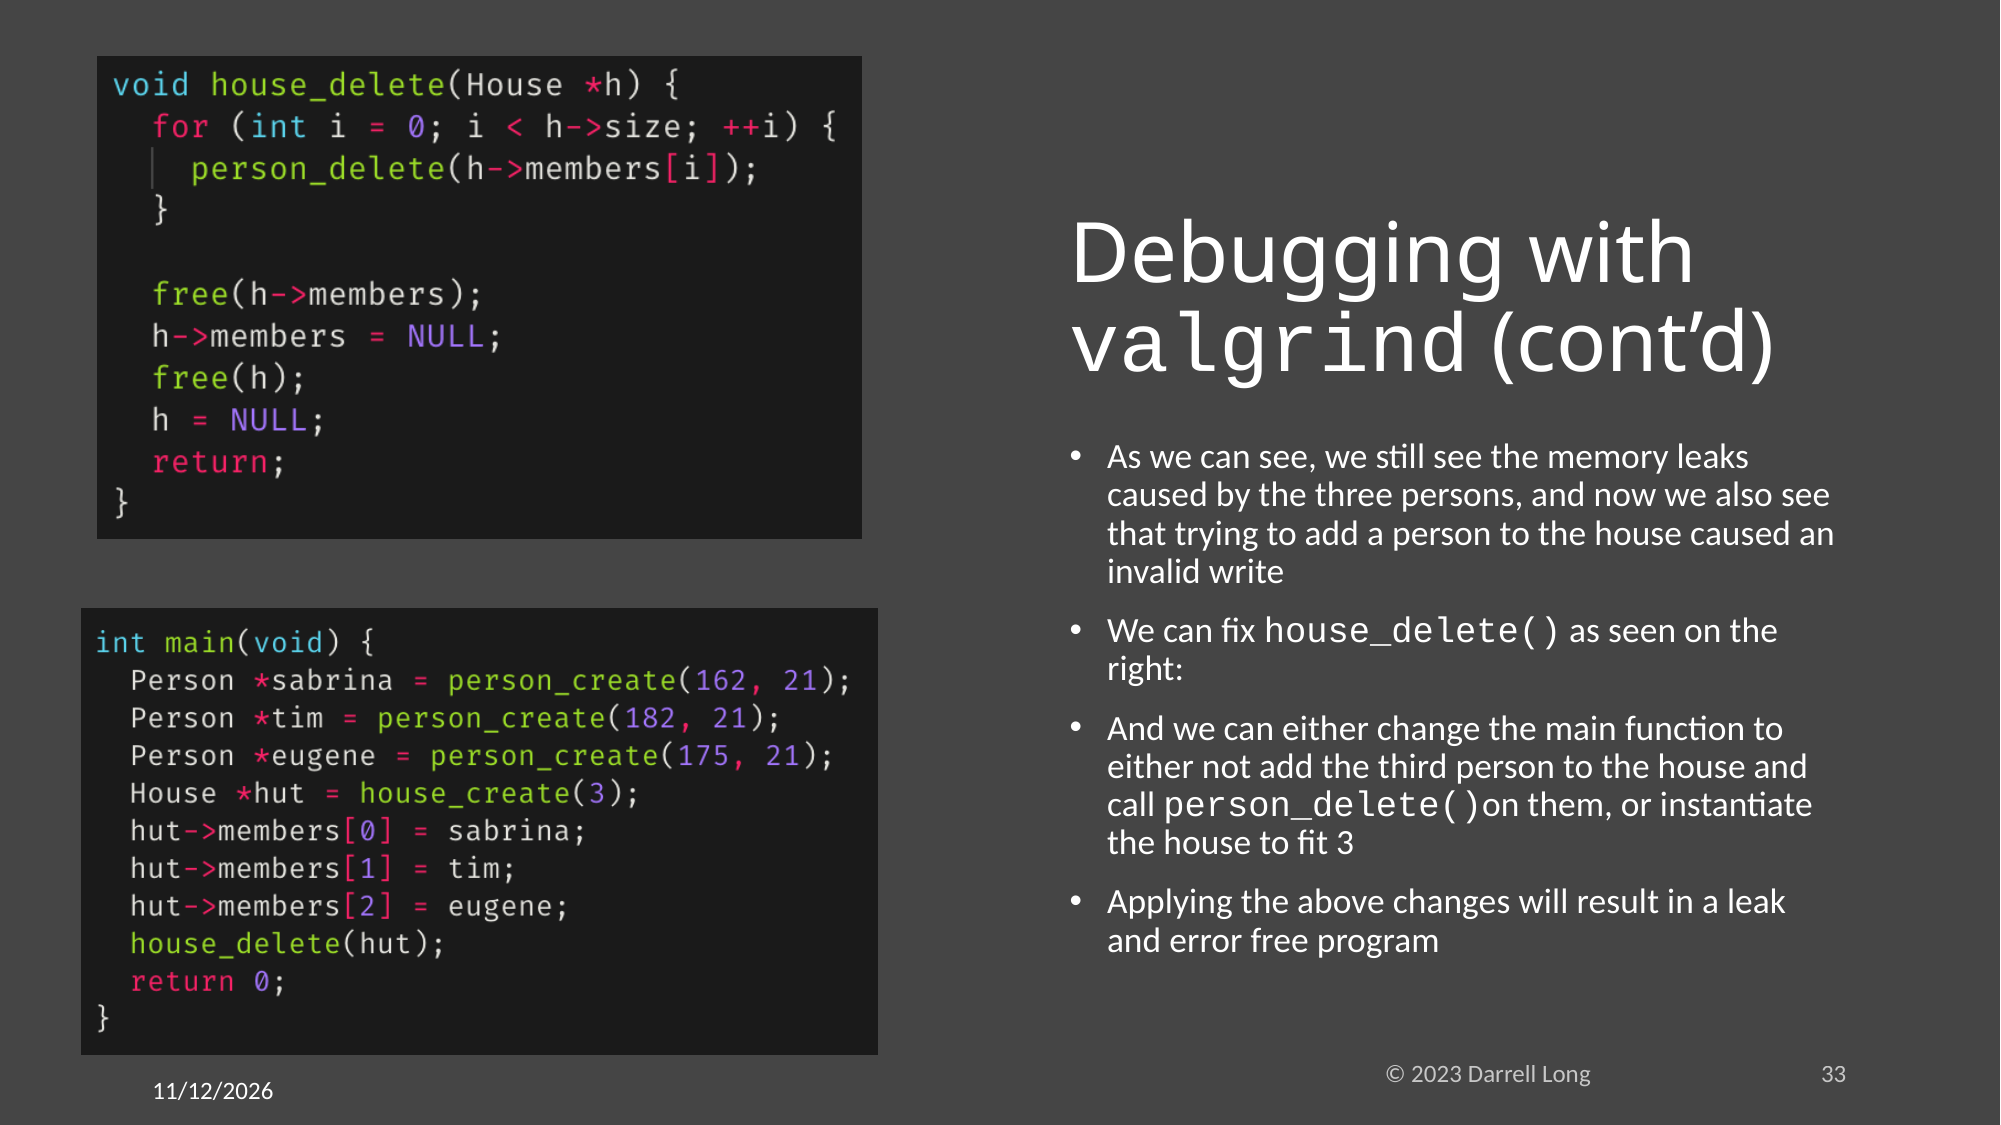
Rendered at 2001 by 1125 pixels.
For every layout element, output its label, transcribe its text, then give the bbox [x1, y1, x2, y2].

list As we can see, we still see the memory leaks caused by the three persons, and now we also see that trying to add a person to the house caused an invalid write We can fix house_delete() as seen on the right: And we can either change the main function to either not add the third person to the house and call person_delete()on them, or instantiate the house to fit 3 Applying the above changes will result in a leak and error free program [1054, 430, 1863, 1011]
footer © 2023 Darrell Long [1234, 1042, 1741, 1103]
picture [96, 56, 862, 539]
slide_number 33 [1741, 1042, 1862, 1103]
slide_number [137, 1059, 341, 1120]
title Debugging with valgrind (cont’d) [1054, 60, 1863, 398]
picture [80, 608, 878, 1055]
